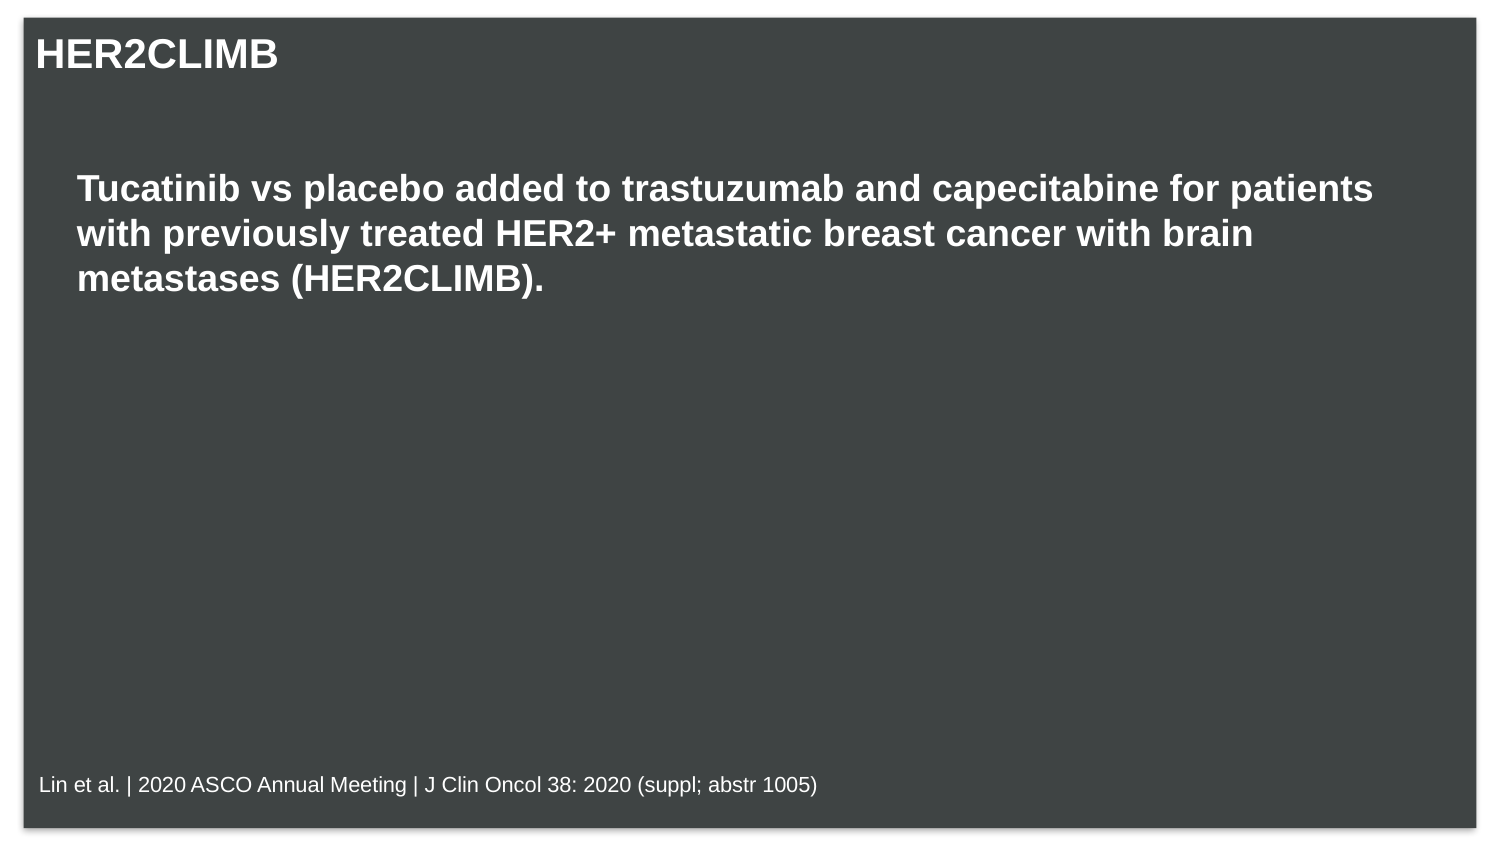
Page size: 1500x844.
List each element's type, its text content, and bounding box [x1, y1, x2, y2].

subtitle Tucatinib vs placebo added to trastuzumab and capecitabine for patients with previously treated HER2+ metastatic breast cancer with brain metastases (HER2CLIMB). [76, 155, 1436, 502]
title HER2CLIMB [35, 23, 1474, 86]
list Lin et al. | 2020 ASCO Annual Meeting | J Clin Oncol 38: 2020 (suppl; abstr 1005) [38, 759, 1028, 808]
